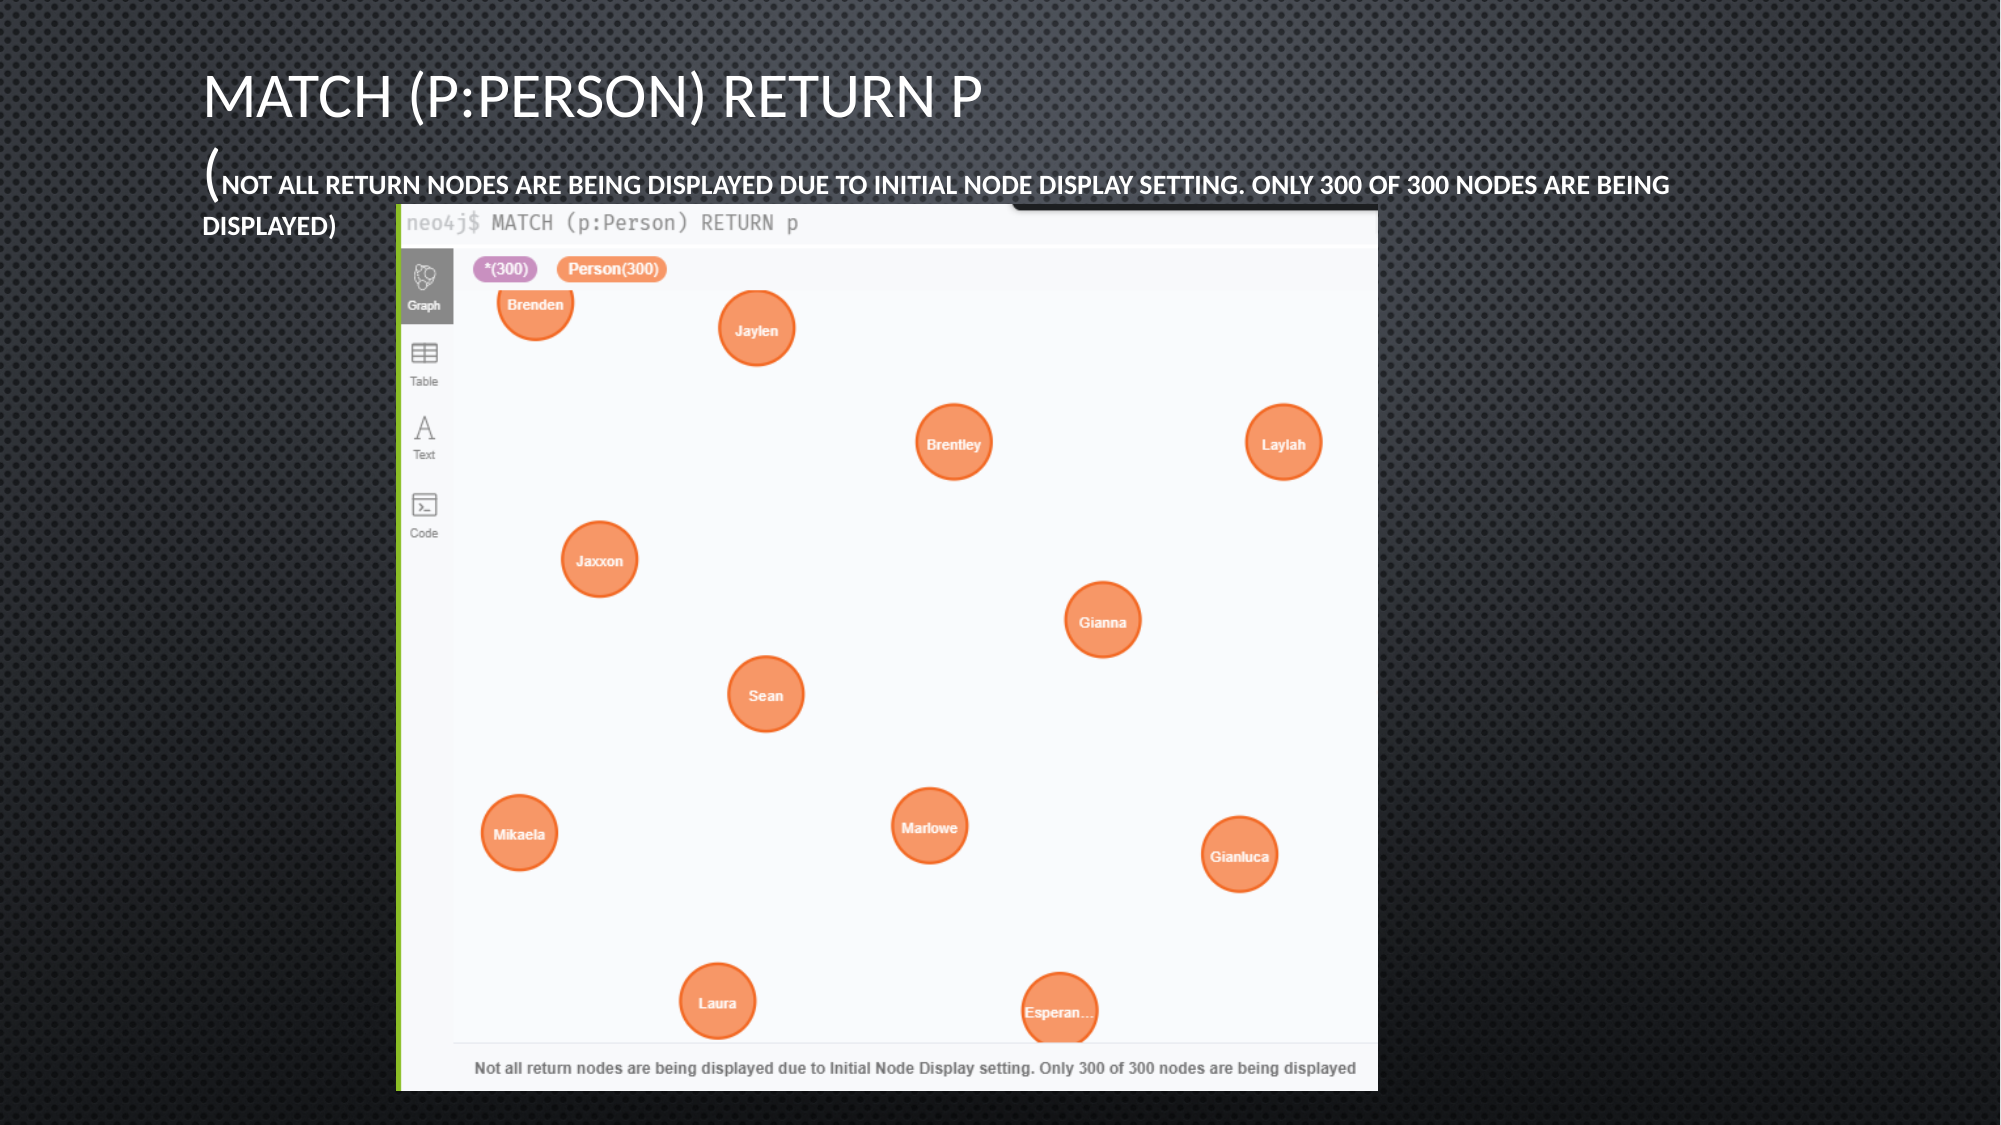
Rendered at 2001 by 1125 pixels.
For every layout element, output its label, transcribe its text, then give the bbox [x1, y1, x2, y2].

picture [396, 203, 1378, 1091]
title MATCH (p:Person) RETURN p (Not all return nodes are being displayed due to Initial Node Display setting. Only 300 of 300 nodes are being displayed) [187, 45, 1764, 250]
